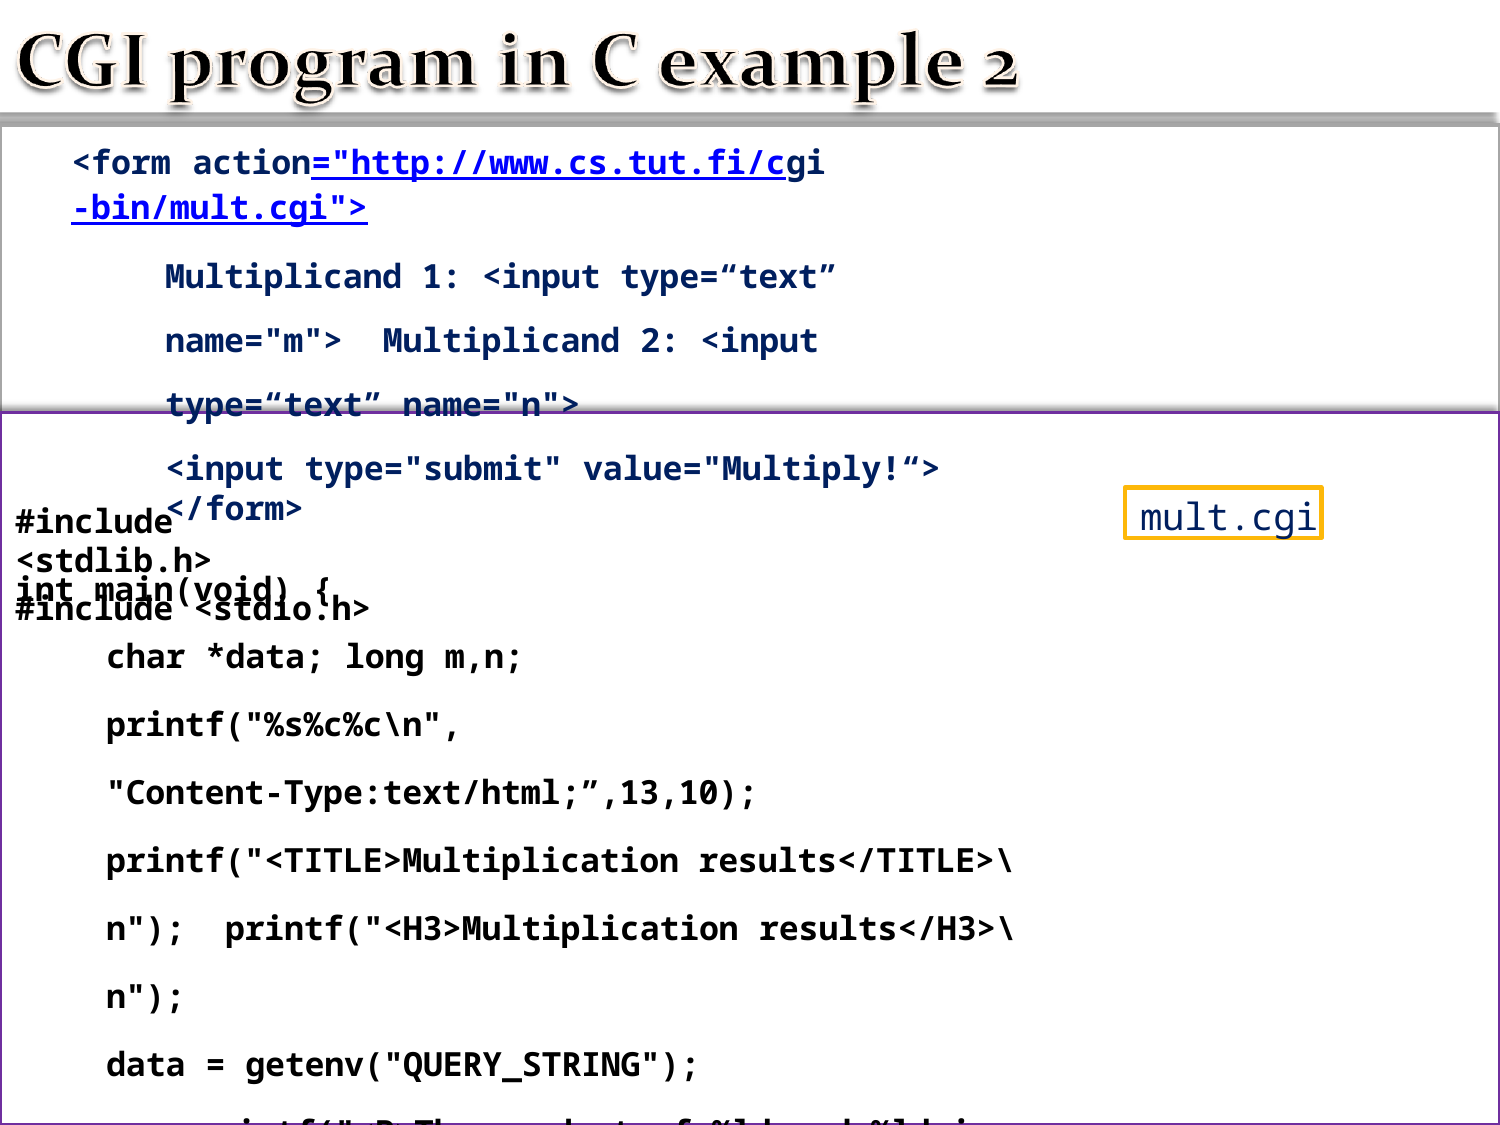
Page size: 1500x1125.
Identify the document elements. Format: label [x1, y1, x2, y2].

text_box [0, 0, 1500, 1125]
